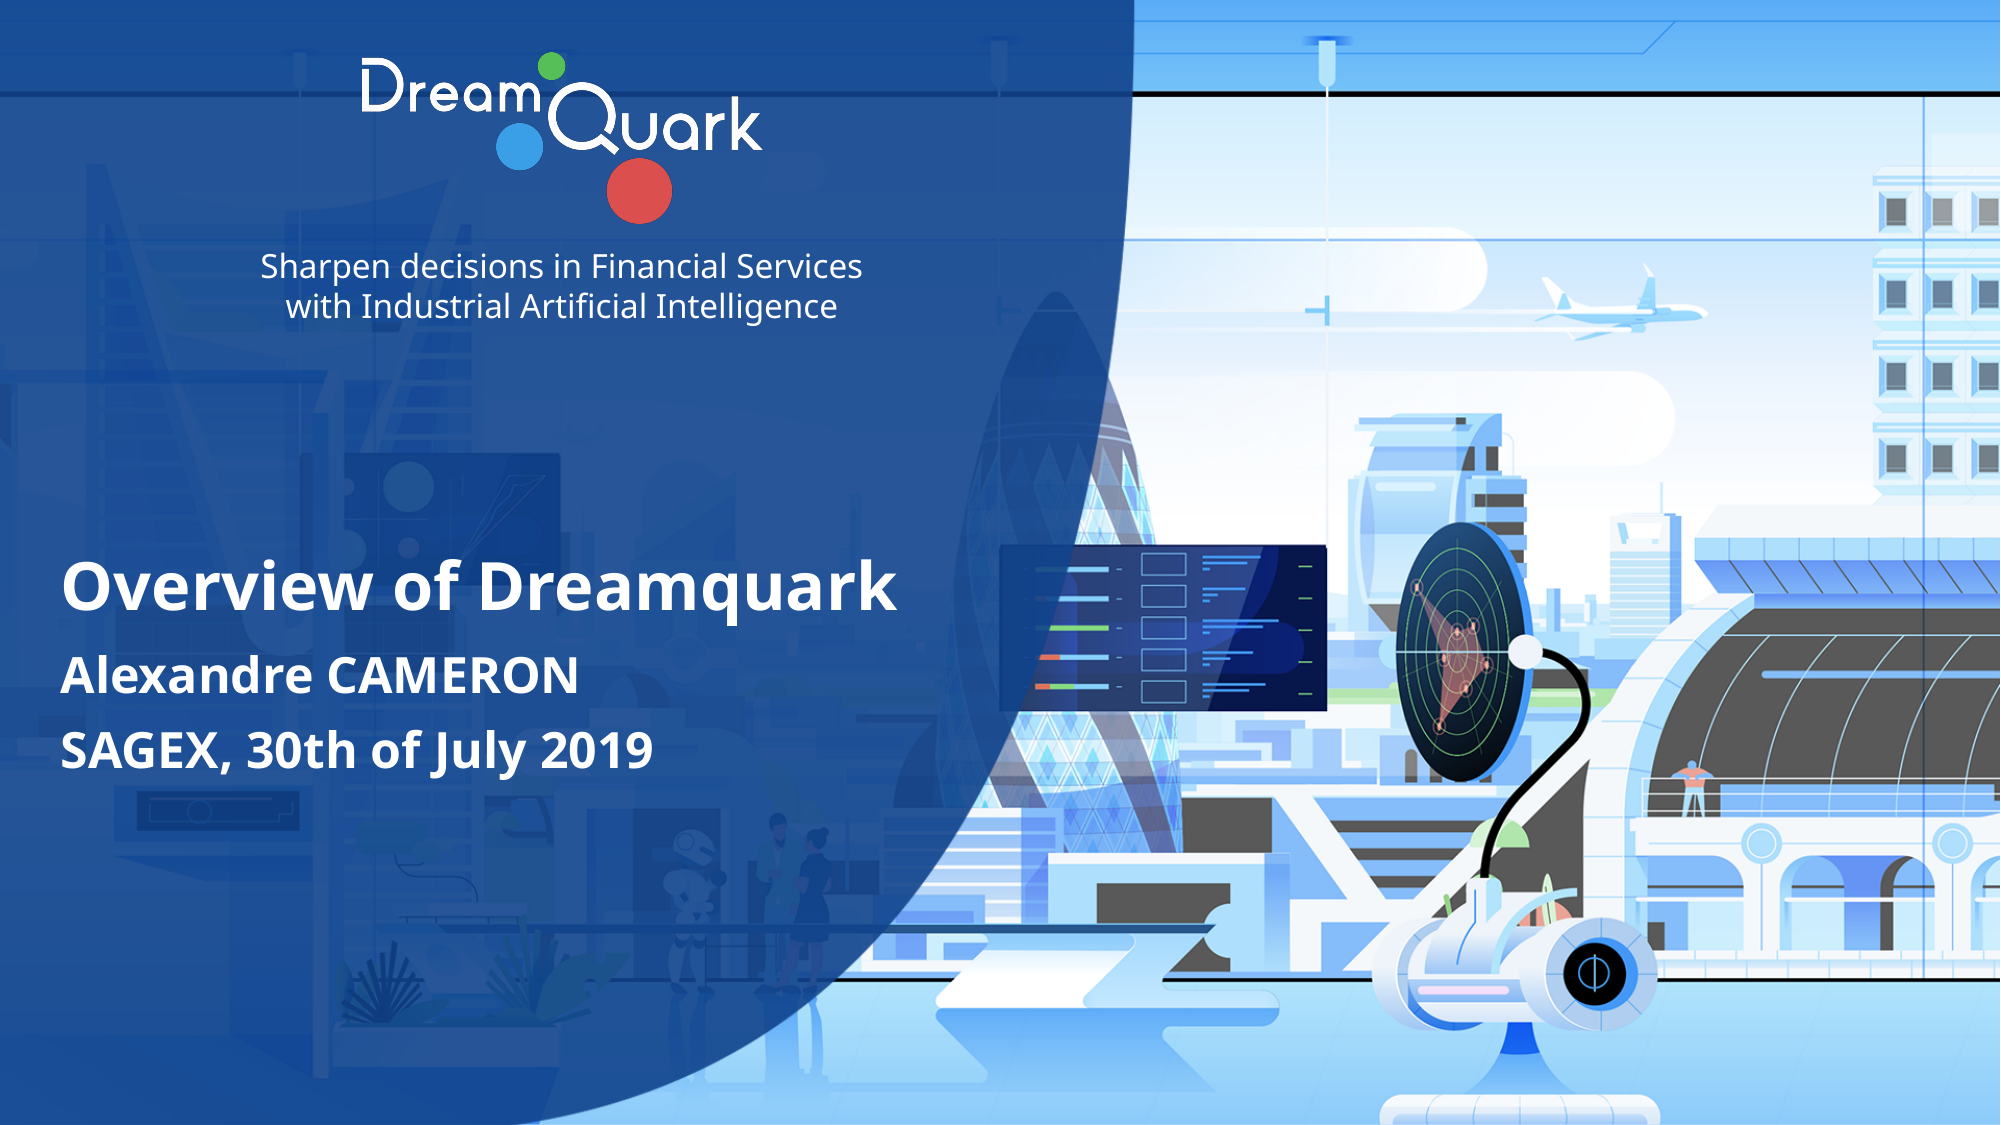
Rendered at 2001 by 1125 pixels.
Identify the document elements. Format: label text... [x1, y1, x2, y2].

title Overview of Dreamquark [45, 407, 1284, 633]
picture [0, 0, 2000, 1125]
subtitle Alexandre CAMERON SAGEX, 30th of July 2019 [45, 643, 894, 815]
